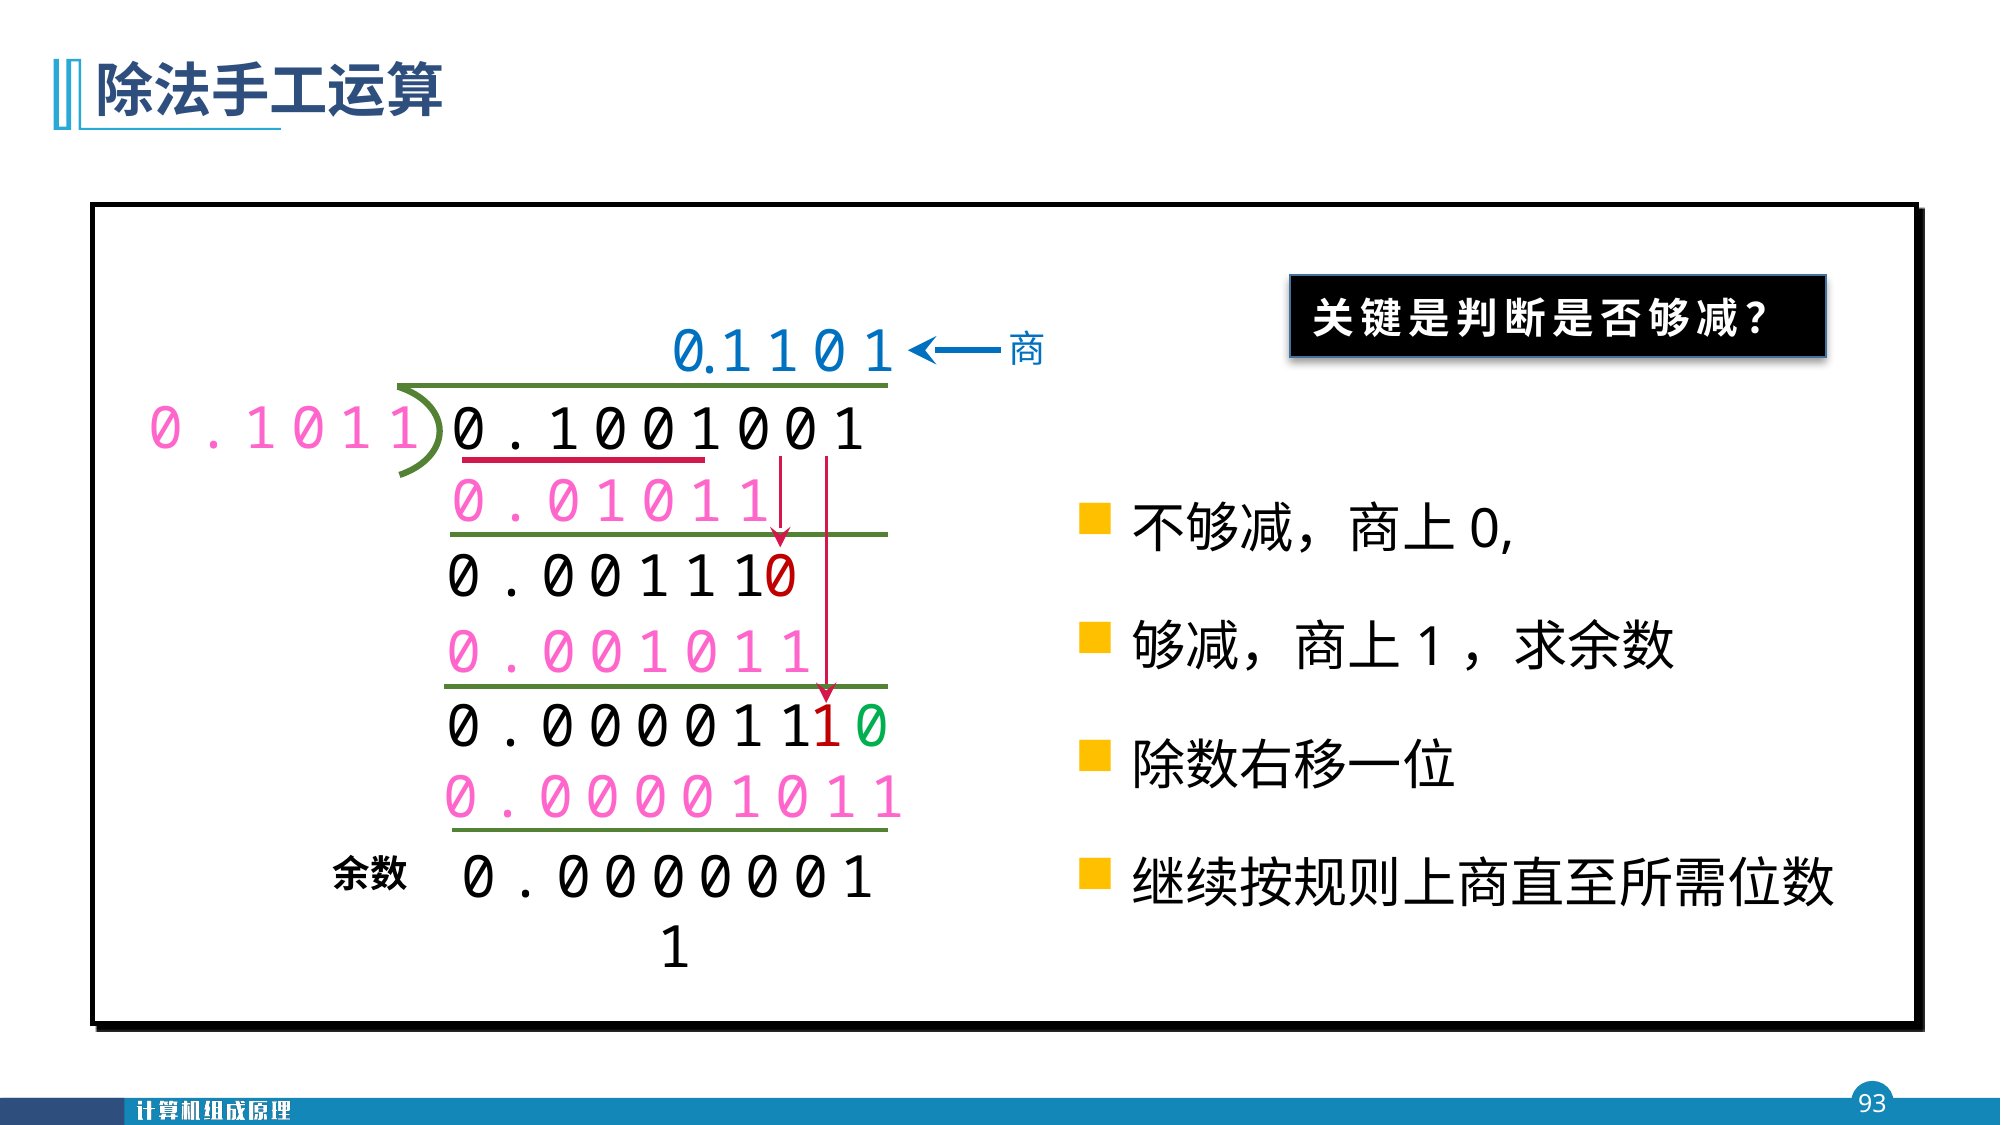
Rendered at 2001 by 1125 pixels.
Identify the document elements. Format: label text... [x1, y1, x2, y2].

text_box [295, 382, 889, 480]
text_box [827, 455, 889, 535]
text_box 余数 [317, 842, 431, 903]
text_box 0.00111 [409, 530, 749, 605]
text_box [827, 607, 889, 687]
text_box 关键是判断是否够减？ [1298, 284, 1824, 349]
text_box [91, 203, 1918, 1024]
title 除法手工运算 [80, 42, 1805, 144]
text_box 1 [846, 305, 912, 392]
text_box 1 [765, 305, 797, 382]
text_box 0 [797, 305, 846, 382]
text_box 0 [749, 535, 814, 607]
text_box 1 [794, 687, 859, 751]
text_box 0.1011 [117, 382, 295, 451]
text_box [1289, 274, 1827, 358]
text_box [411, 607, 826, 687]
list 不够减，商上0, 够减，商上1，求余数 除数右移一位 继续按规则上商直至所需位数 [1059, 453, 1860, 953]
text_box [436, 455, 780, 535]
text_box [781, 455, 826, 535]
text_box 0.000011 [410, 680, 794, 749]
text_box 0 [859, 680, 905, 751]
text_box 0.00000011 [431, 831, 919, 907]
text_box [417, 751, 932, 831]
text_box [907, 317, 1062, 379]
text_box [656, 305, 765, 394]
